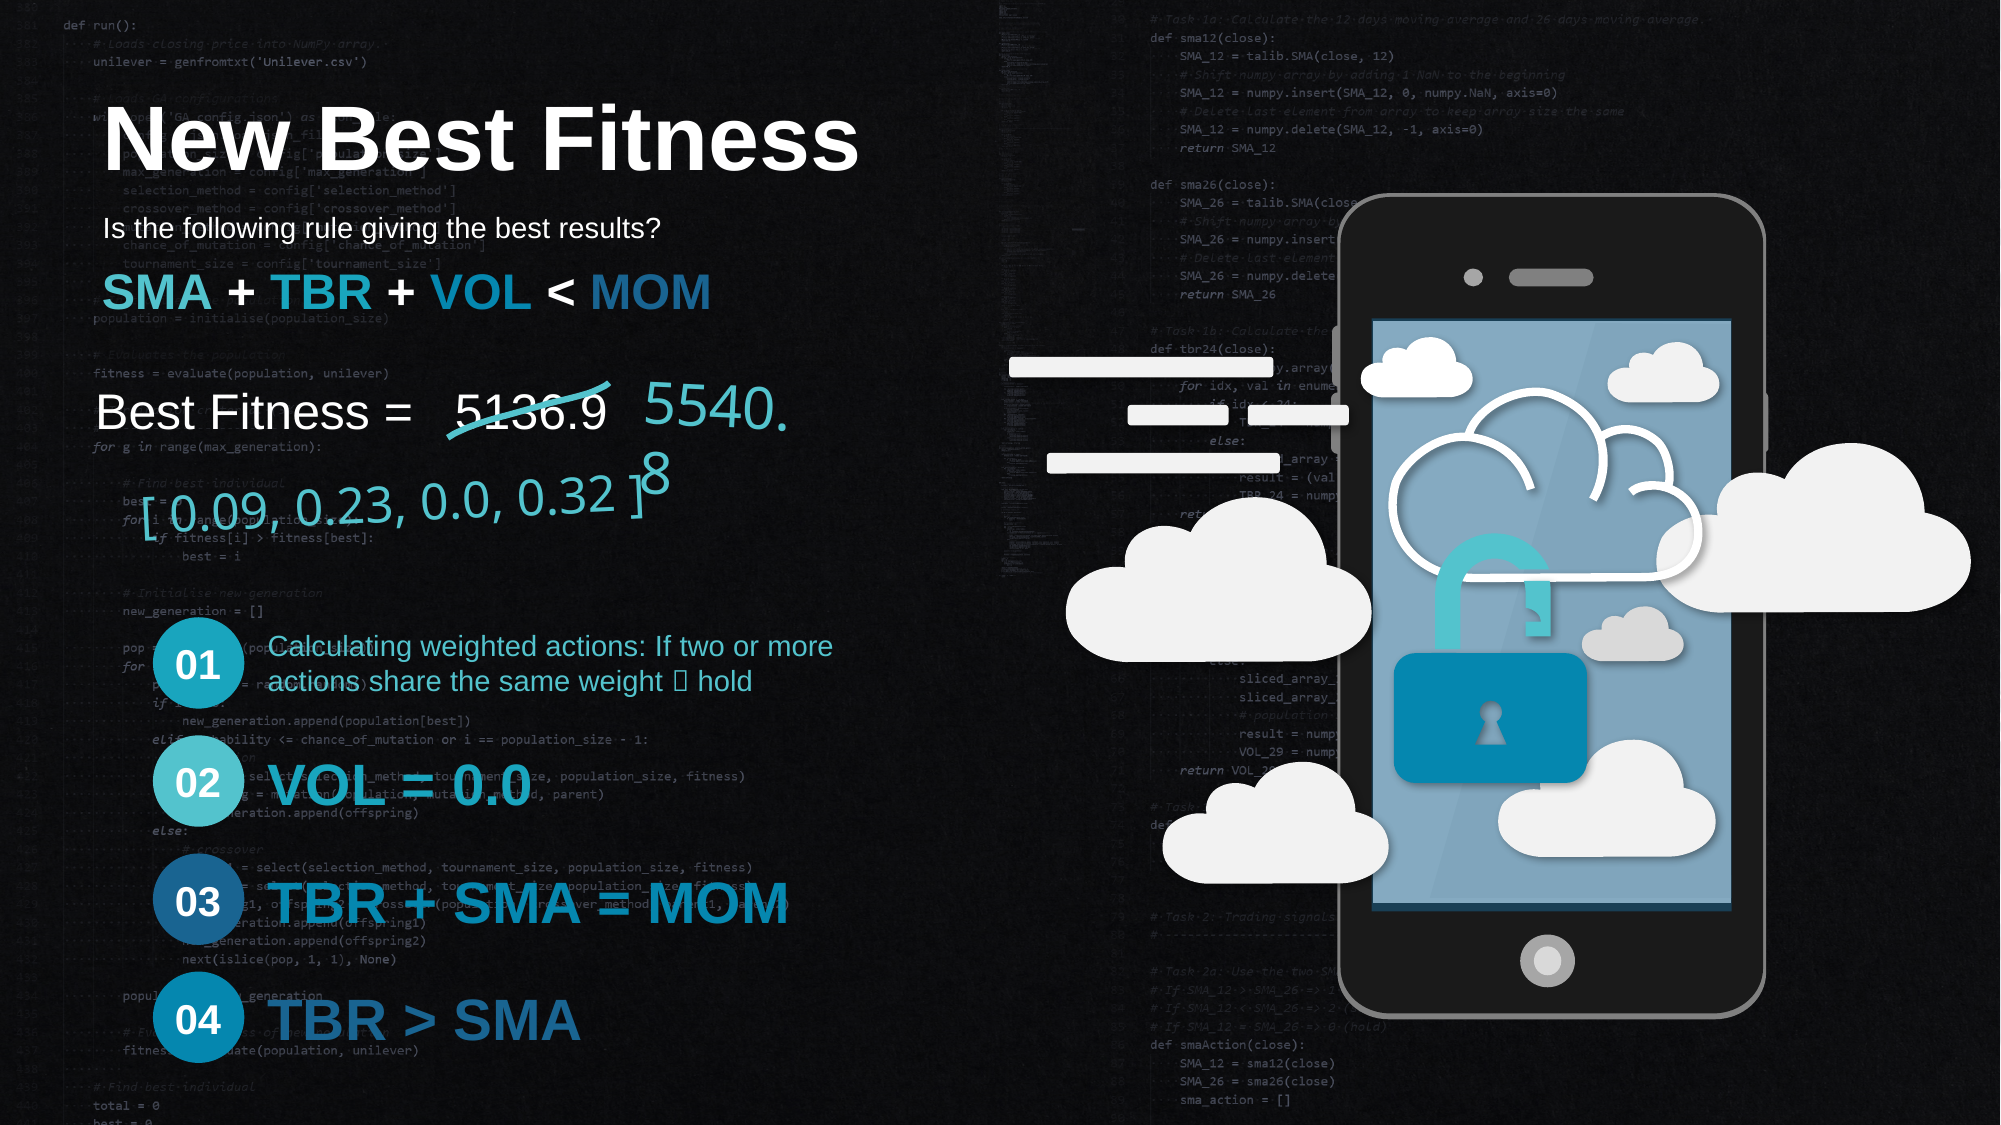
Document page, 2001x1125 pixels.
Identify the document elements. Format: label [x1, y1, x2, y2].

text_box [1323, 185, 1770, 1020]
picture [0, 0, 2001, 1125]
